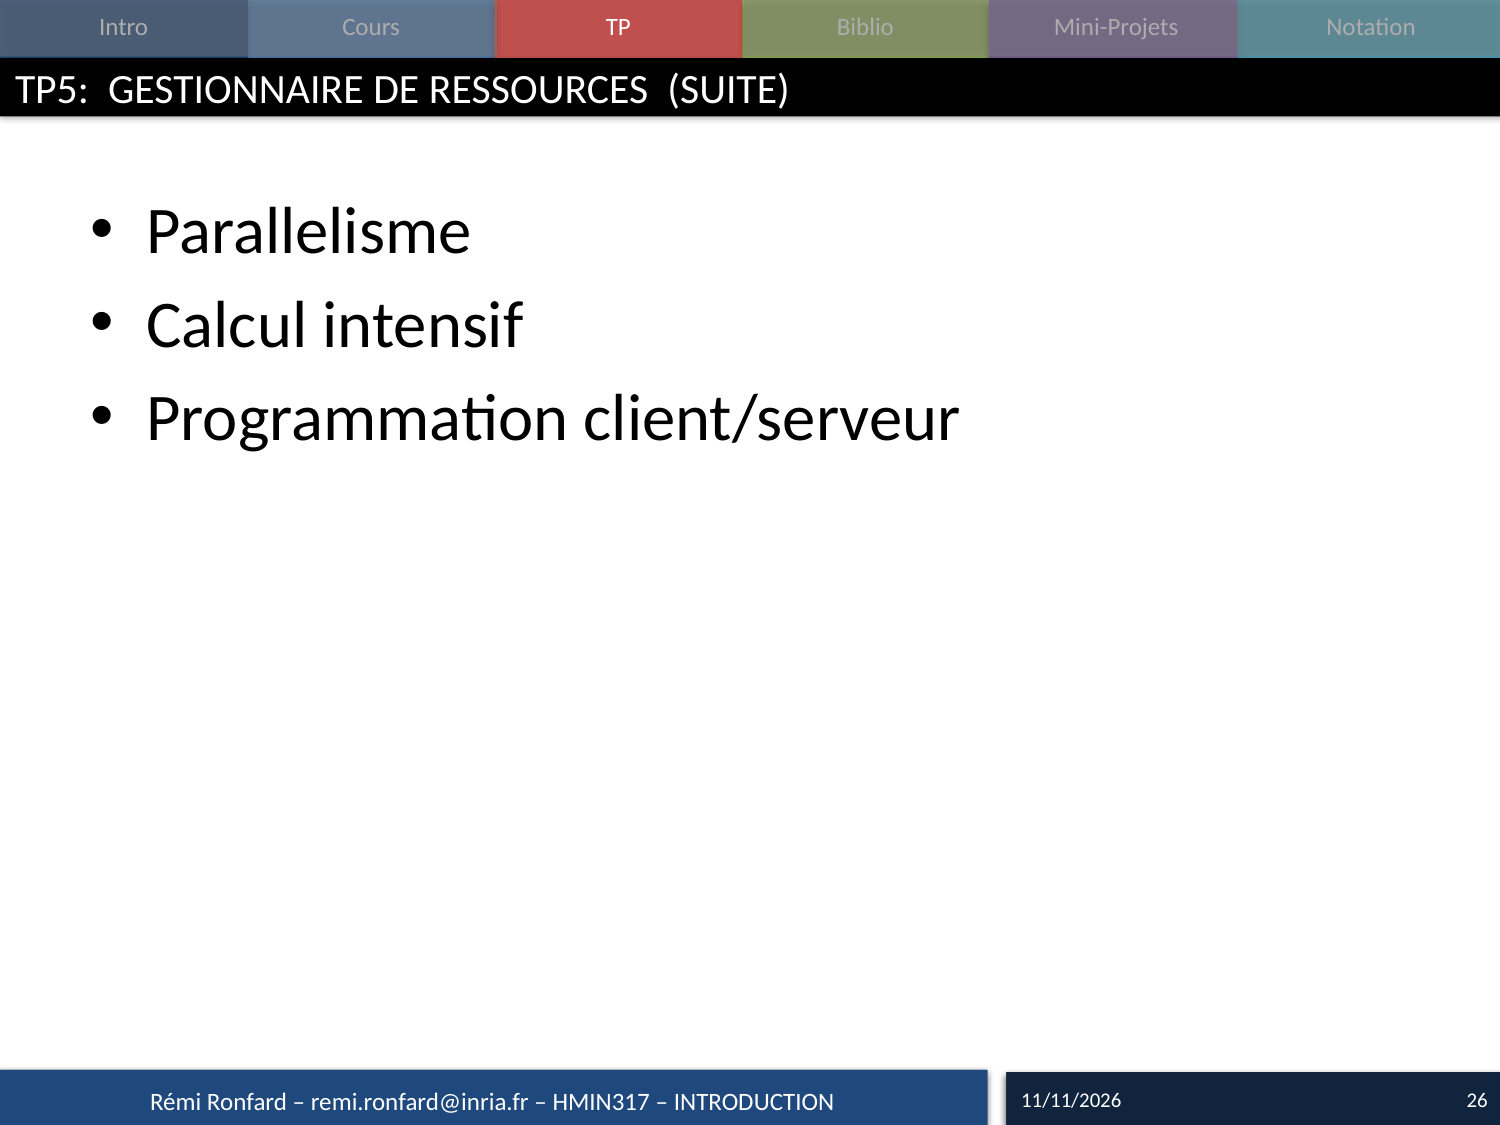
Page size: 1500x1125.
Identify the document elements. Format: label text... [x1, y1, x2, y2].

title TP5: GESTIONNAIRE DE RESSOURCES (SUITE) [0, 58, 1500, 117]
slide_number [1006, 1070, 1153, 1125]
footer Rémi Ronfard – remi.ronfard@inria.fr – HMIN317 – INTRODUCTION [0, 1072, 988, 1125]
slide_number 26 [1153, 1071, 1500, 1125]
list Parallelisme Calcul intensif Programmation client/serveur [75, 179, 1425, 1005]
